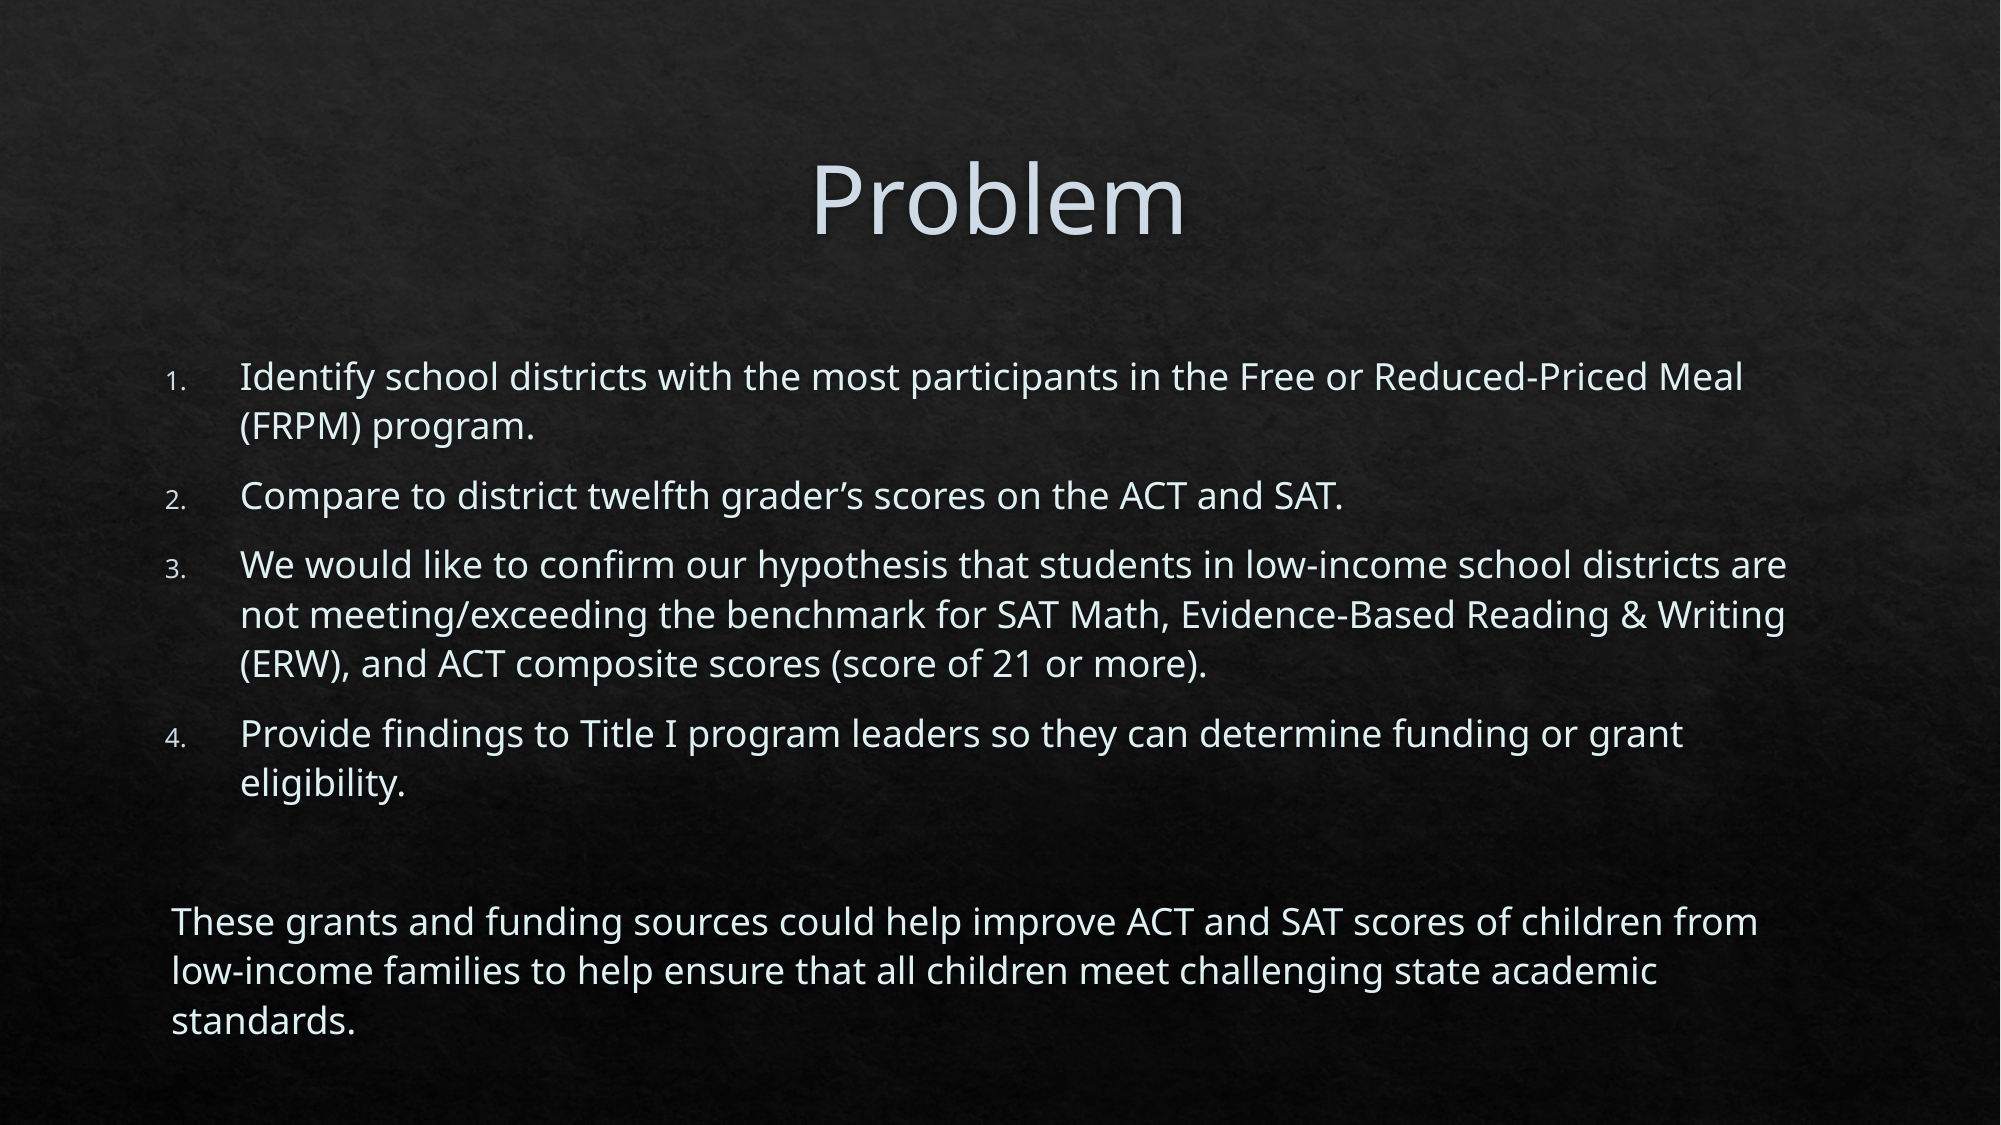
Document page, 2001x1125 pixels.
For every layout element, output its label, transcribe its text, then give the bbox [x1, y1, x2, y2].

title Problem [149, 99, 1849, 307]
list Identify school districts with the most participants in the Free or Reduced-Priced Meal (FRPM) program. Compare to district twelfth grader’s scores on the ACT and SAT. We would like to confirm our hypothesis that students in low-income school districts are not meeting/exceeding the benchmark for SAT Math, Evidence-Based Reading & Writing (ERW), and ACT composite scores (score of 21 or more). Provide findings to Title I program leaders so they can determine funding or grant eligibility. These grants and funding sources could help improve ACT and SAT scores of children from low-income families to help ensure that all children meet challenging state academic standards. [149, 340, 1849, 950]
